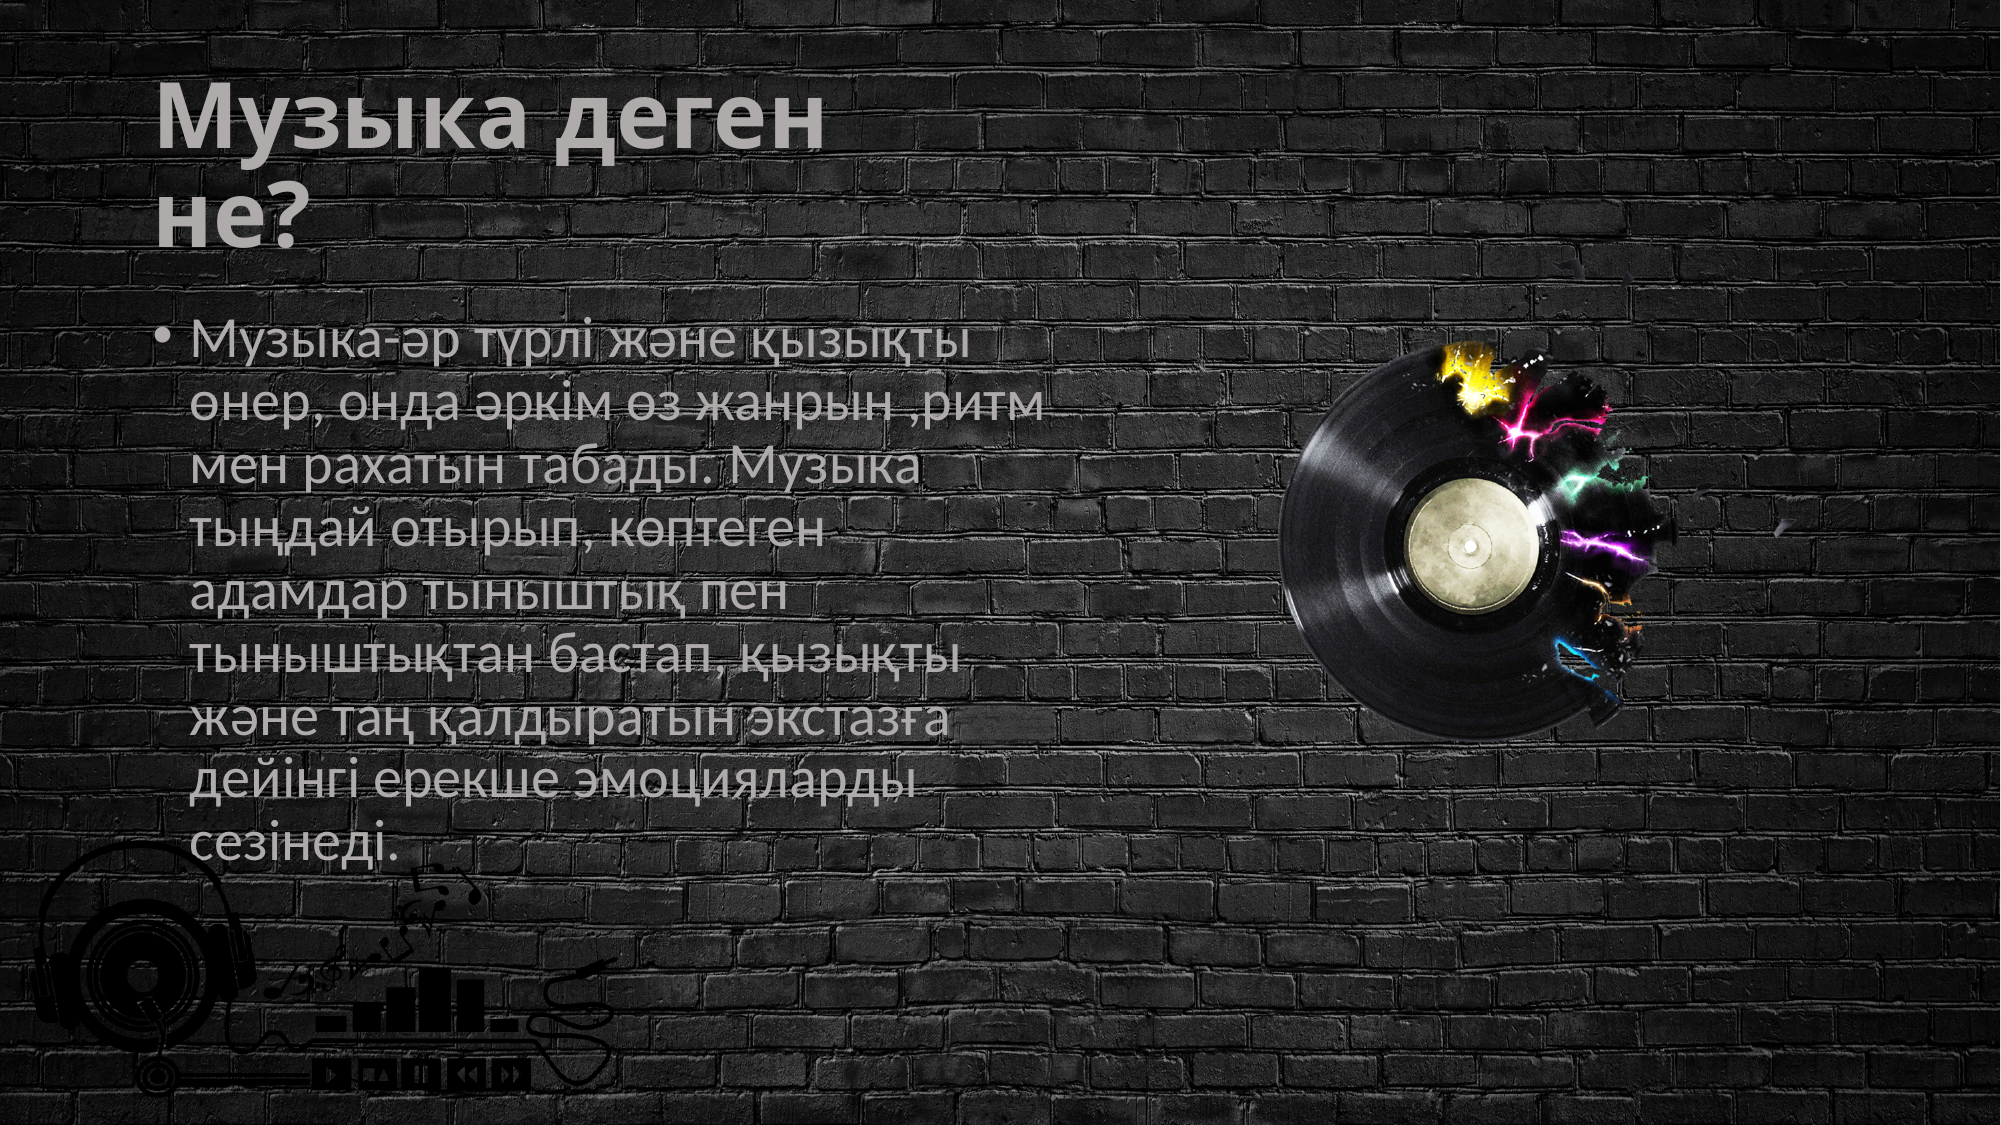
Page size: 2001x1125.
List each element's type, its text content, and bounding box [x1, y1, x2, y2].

title Музыка деген не? [137, 59, 917, 278]
list Музыка-әр түрлі және қызықты өнер, онда әркім өз жанрын ,ритм мен рахатын табады. Музыка тыңдай отырып, көптеген адамдар тыныштық пен тыныштықтан бастап, қызықты және таң қалдыратын экстазға дейінгі ерекше эмоцияларды сезінеді. [137, 299, 1073, 1014]
picture [0, 0, 2001, 1125]
